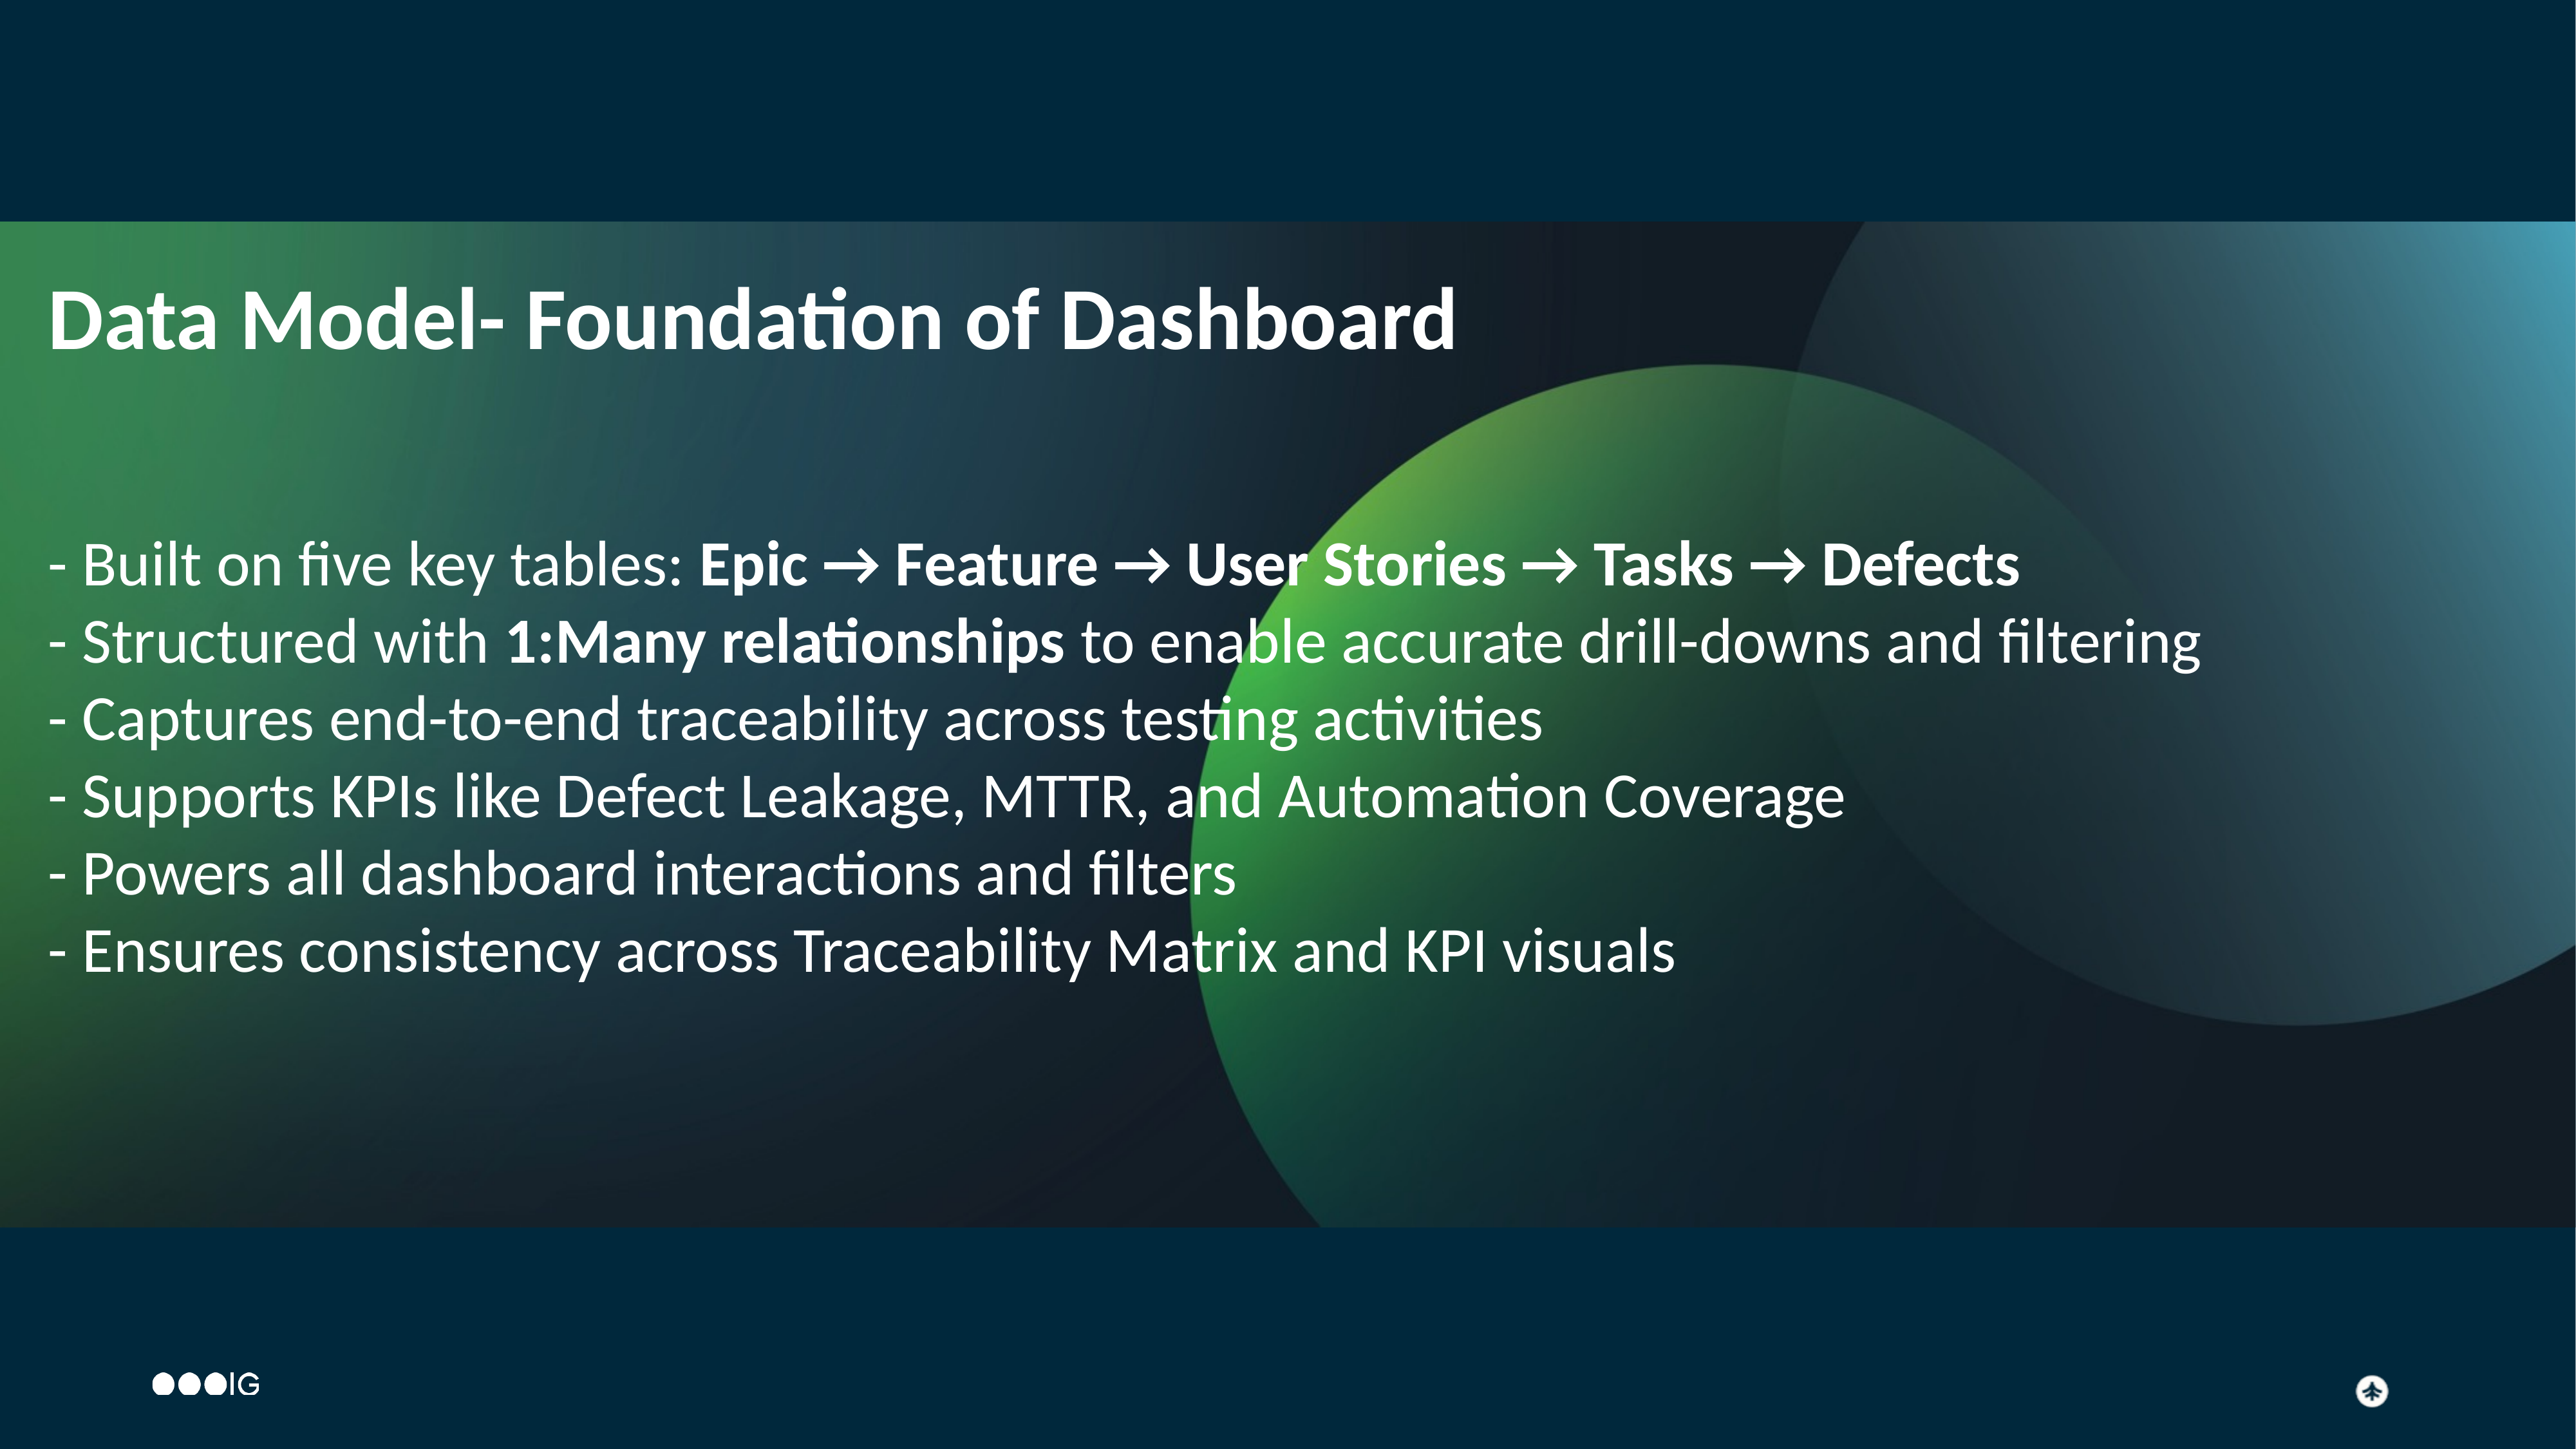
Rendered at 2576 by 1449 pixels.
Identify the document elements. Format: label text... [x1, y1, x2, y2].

picture [2355, 1375, 2389, 1408]
title Data Model- Foundation of Dashboard - Built on five key tables: Epic → Feature → User Stories → Tasks → Defects - Structured with 1:Many relationships to enable accurate drill-downs and filtering - Captures end-to-end traceability across testing activities - Supports KPIs like Defect Leakage, MTTR, and Automation Coverage - Powers all dashboard interactions and filters - Ensures consistency across Traceability Matrix and KPI visuals [38, 233, 2275, 1070]
picture [0, 222, 2576, 1227]
